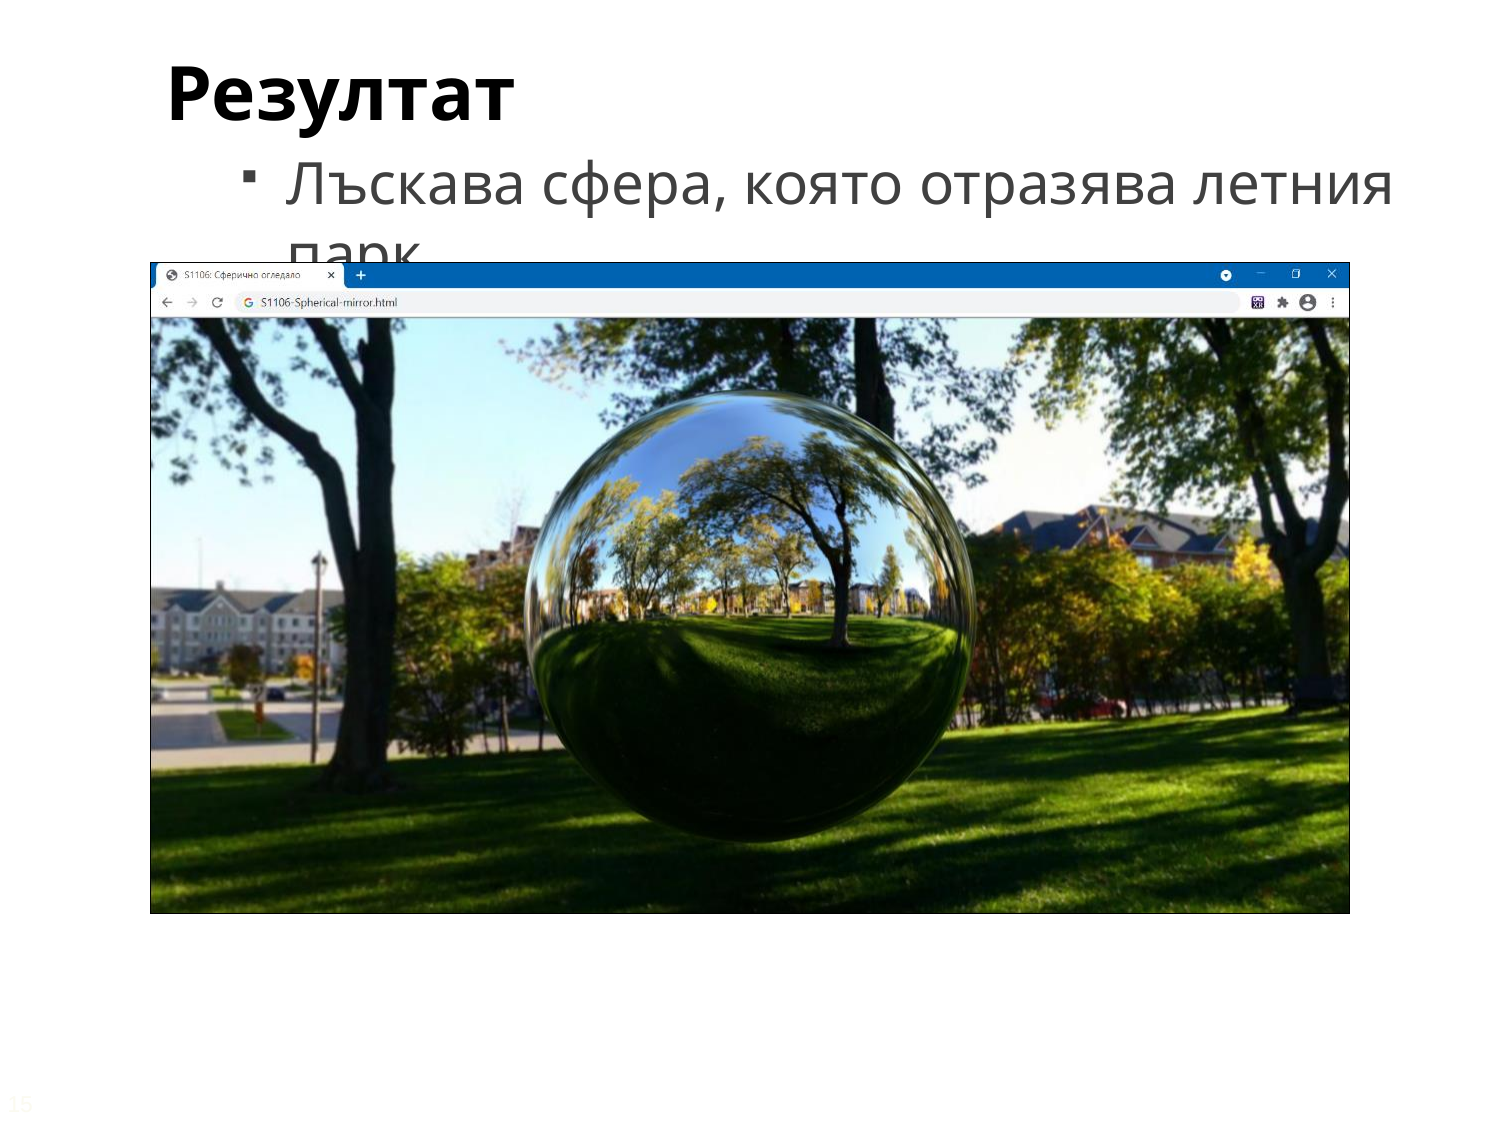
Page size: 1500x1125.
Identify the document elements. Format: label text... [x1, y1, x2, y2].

picture [149, 262, 1351, 914]
list Резултат Лъскава сфера, която отразява летния парк [150, 37, 1488, 1113]
